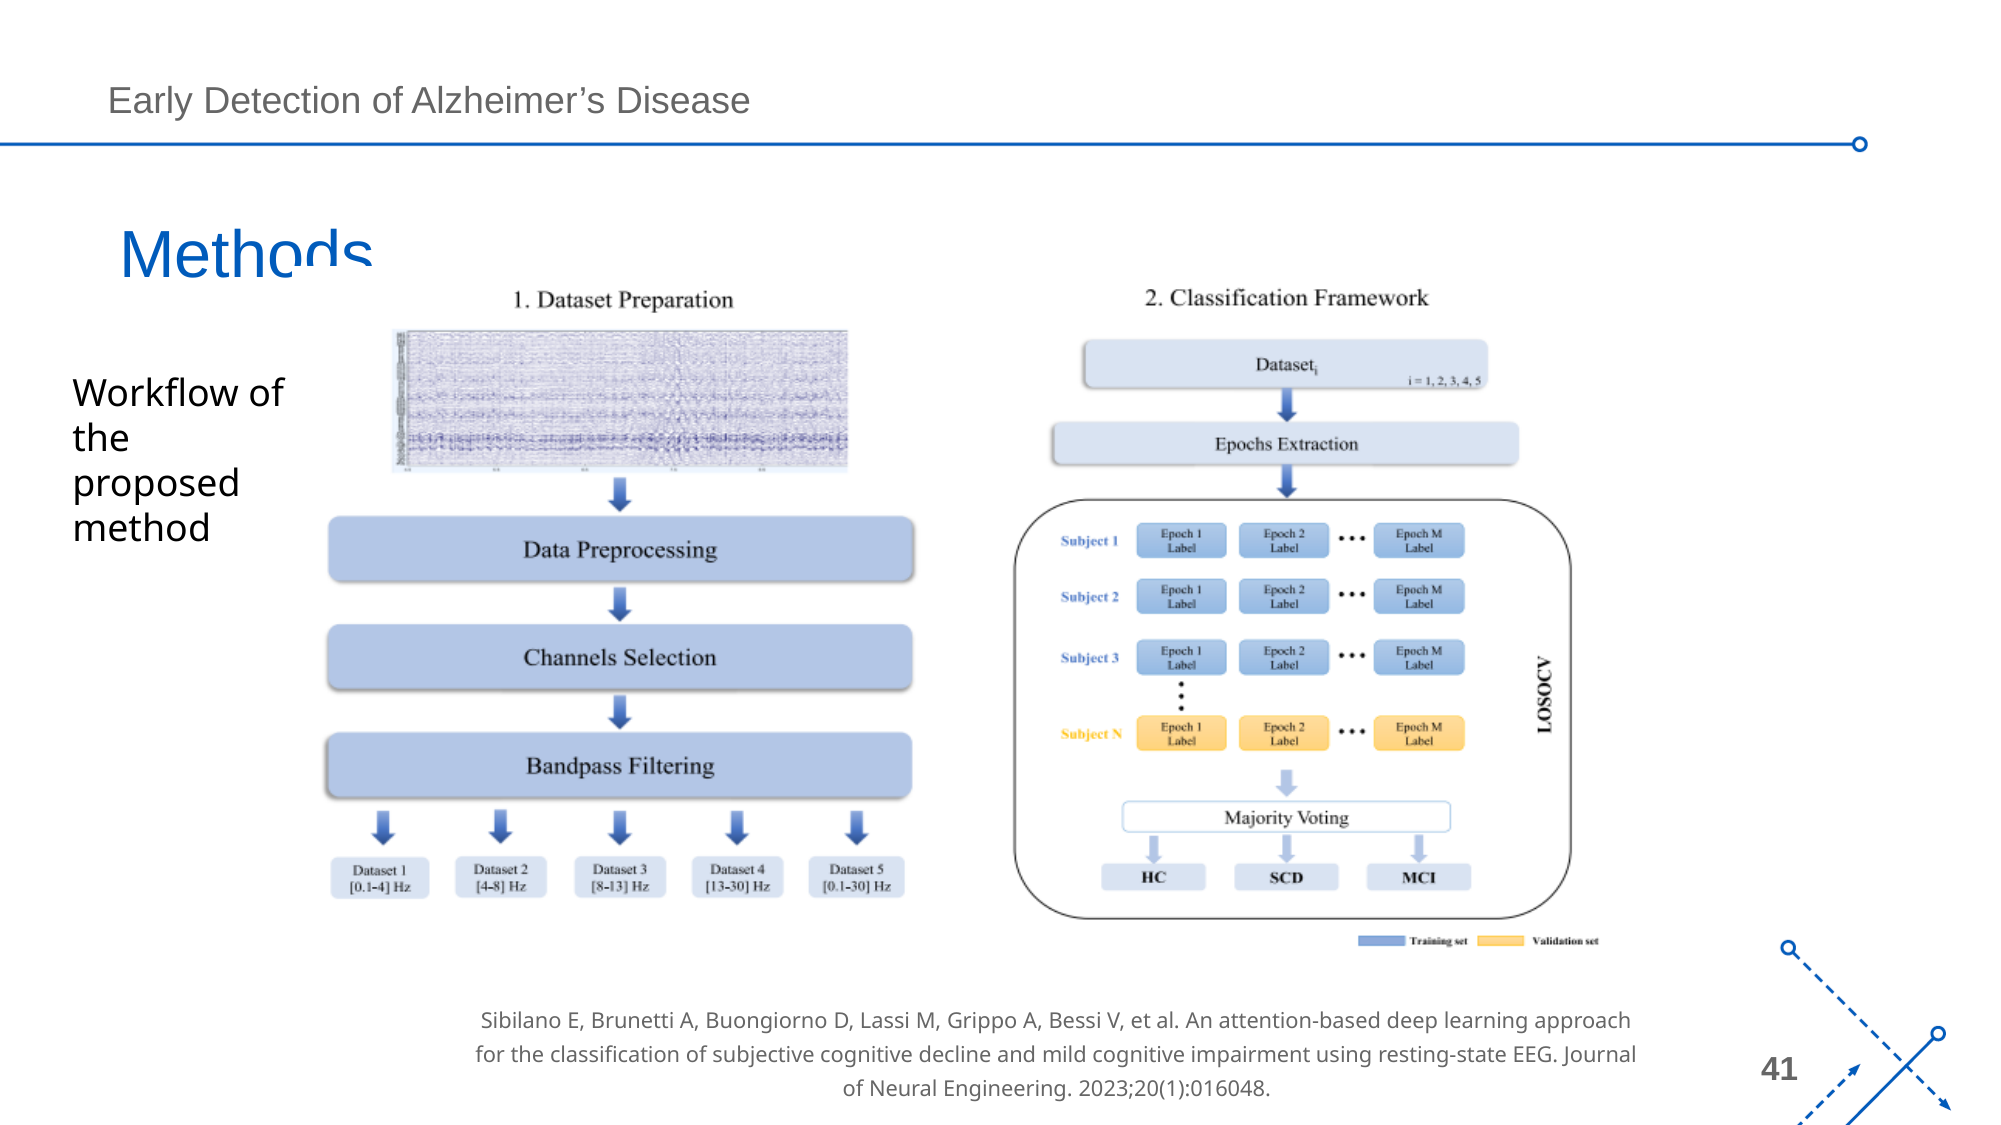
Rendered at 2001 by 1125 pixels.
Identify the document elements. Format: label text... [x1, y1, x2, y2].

text_box Sibilano E, Brunetti A, Buongiorno D, Lassi M, Grippo A, Bessi V, et al. An attention-based deep learning approach for the classification of subjective cognitive decline and mild cognitive impairment using resting-state EEG. Journal of Neural Engineering. 2023;20(1):016048. [449, 991, 1665, 1083]
text_box Workflow of the proposed method [57, 361, 292, 557]
picture [0, 0, 2001, 1125]
title Methods [104, 211, 1665, 299]
